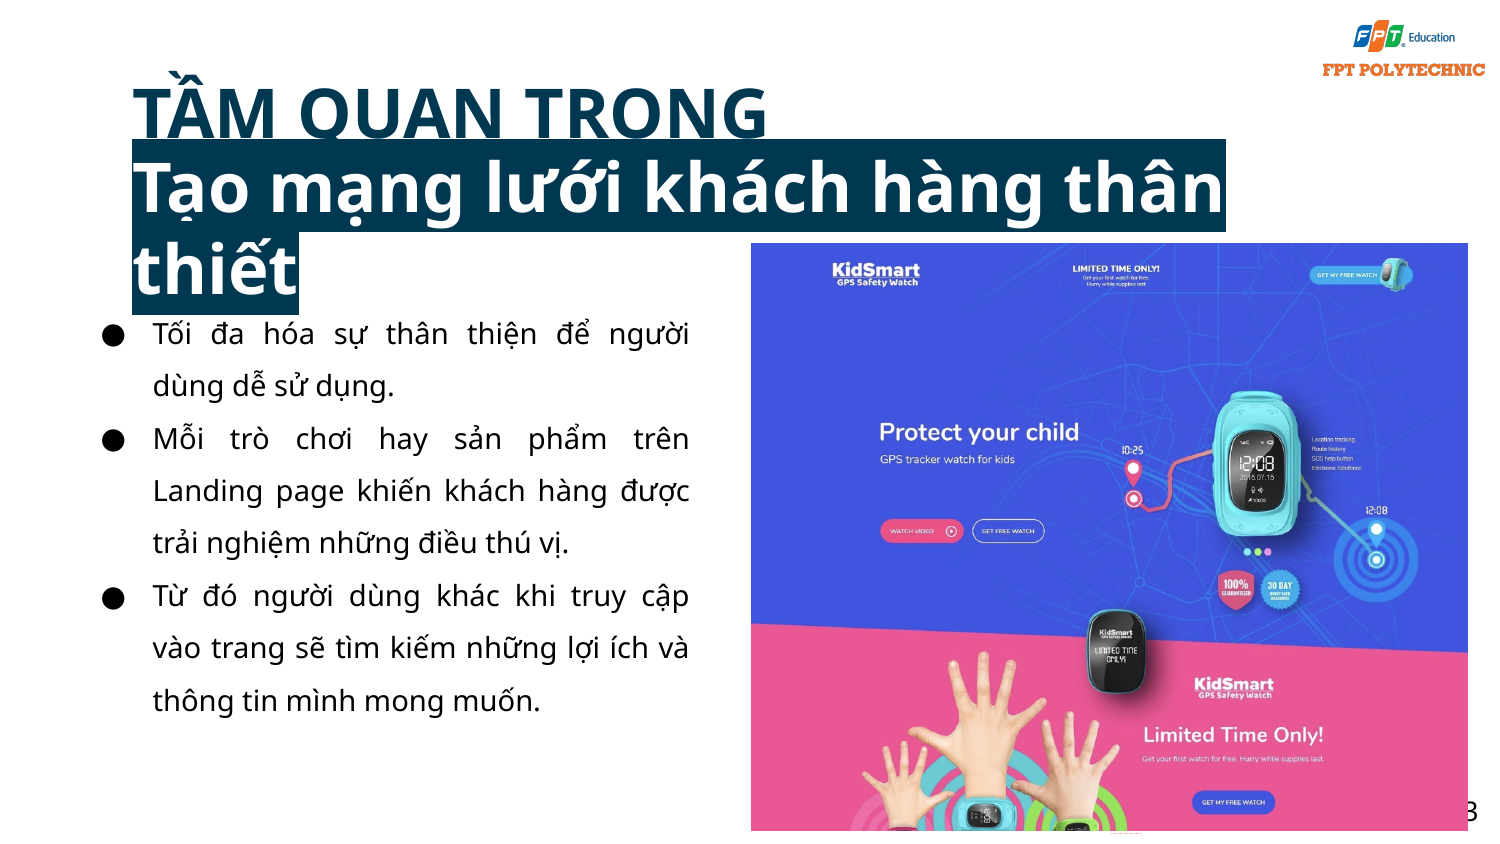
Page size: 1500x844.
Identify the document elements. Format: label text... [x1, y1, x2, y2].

picture [1323, 20, 1485, 76]
picture [751, 242, 1468, 834]
text_box Tối đa hóa sự thân thiện để người dùng dễ sử dụng. Mỗi trò chơi hay sản phẩm trên Landing page khiến khách hàng được trải nghiệm những điều thú vị. Từ đó người dùng khác khi truy cập vào trang sẽ tìm kiếm những lợi ích và thông tin mình mong muốn. [62, 282, 706, 733]
title TẦM QUAN TRỌNG [117, 69, 1007, 143]
title Tạo mạng lưới khách hàng thân thiết [117, 143, 1334, 231]
slide_number ‹#› [1403, 779, 1494, 844]
